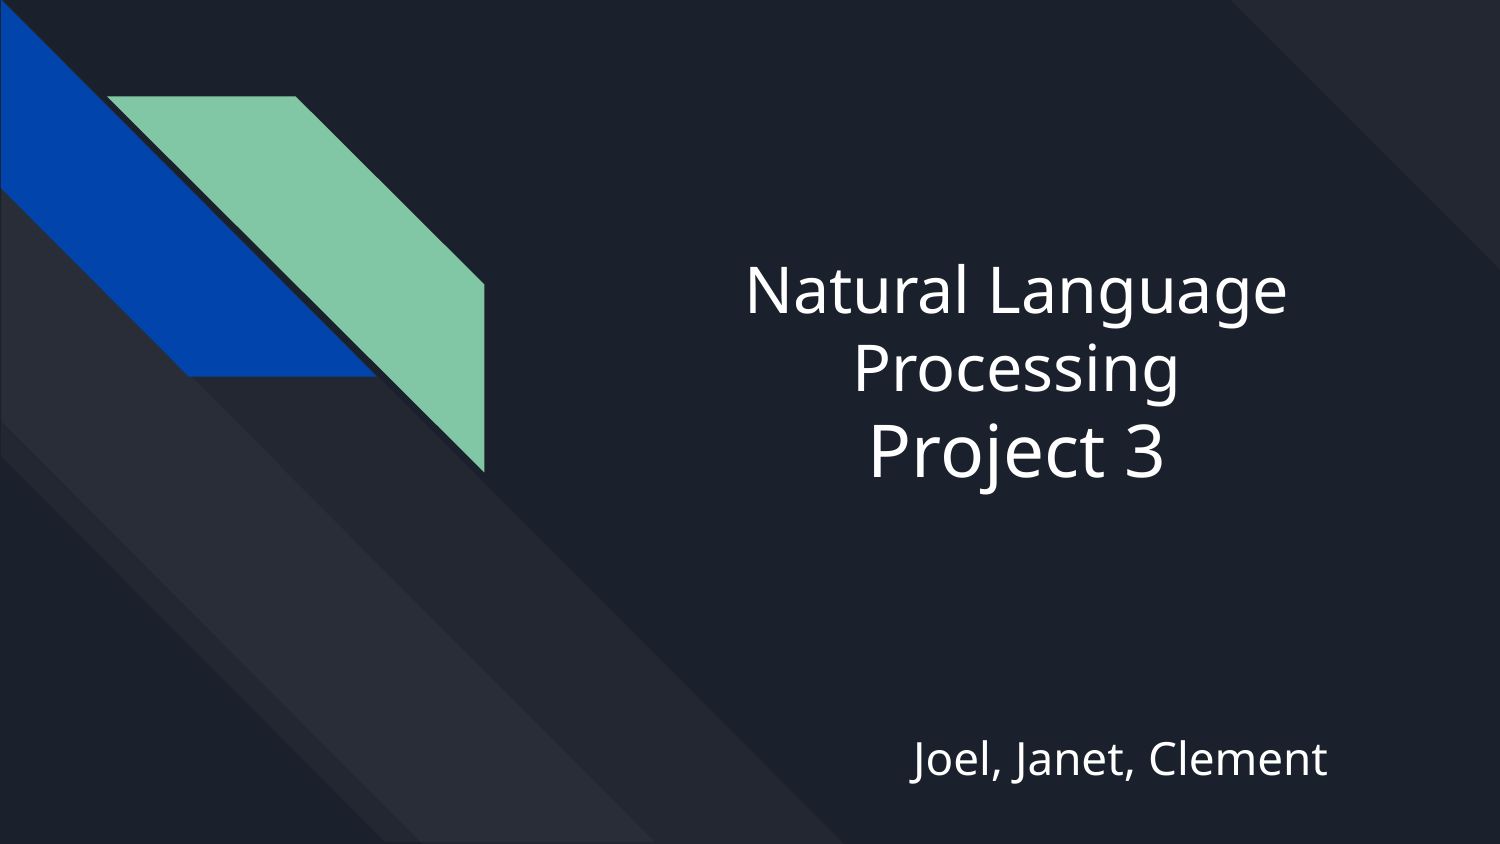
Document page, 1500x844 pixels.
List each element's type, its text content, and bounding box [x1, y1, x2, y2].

text_box Joel, Janet, Clement [837, 715, 1404, 800]
subtitle Natural Language Processing Project 3 [574, 234, 1459, 453]
